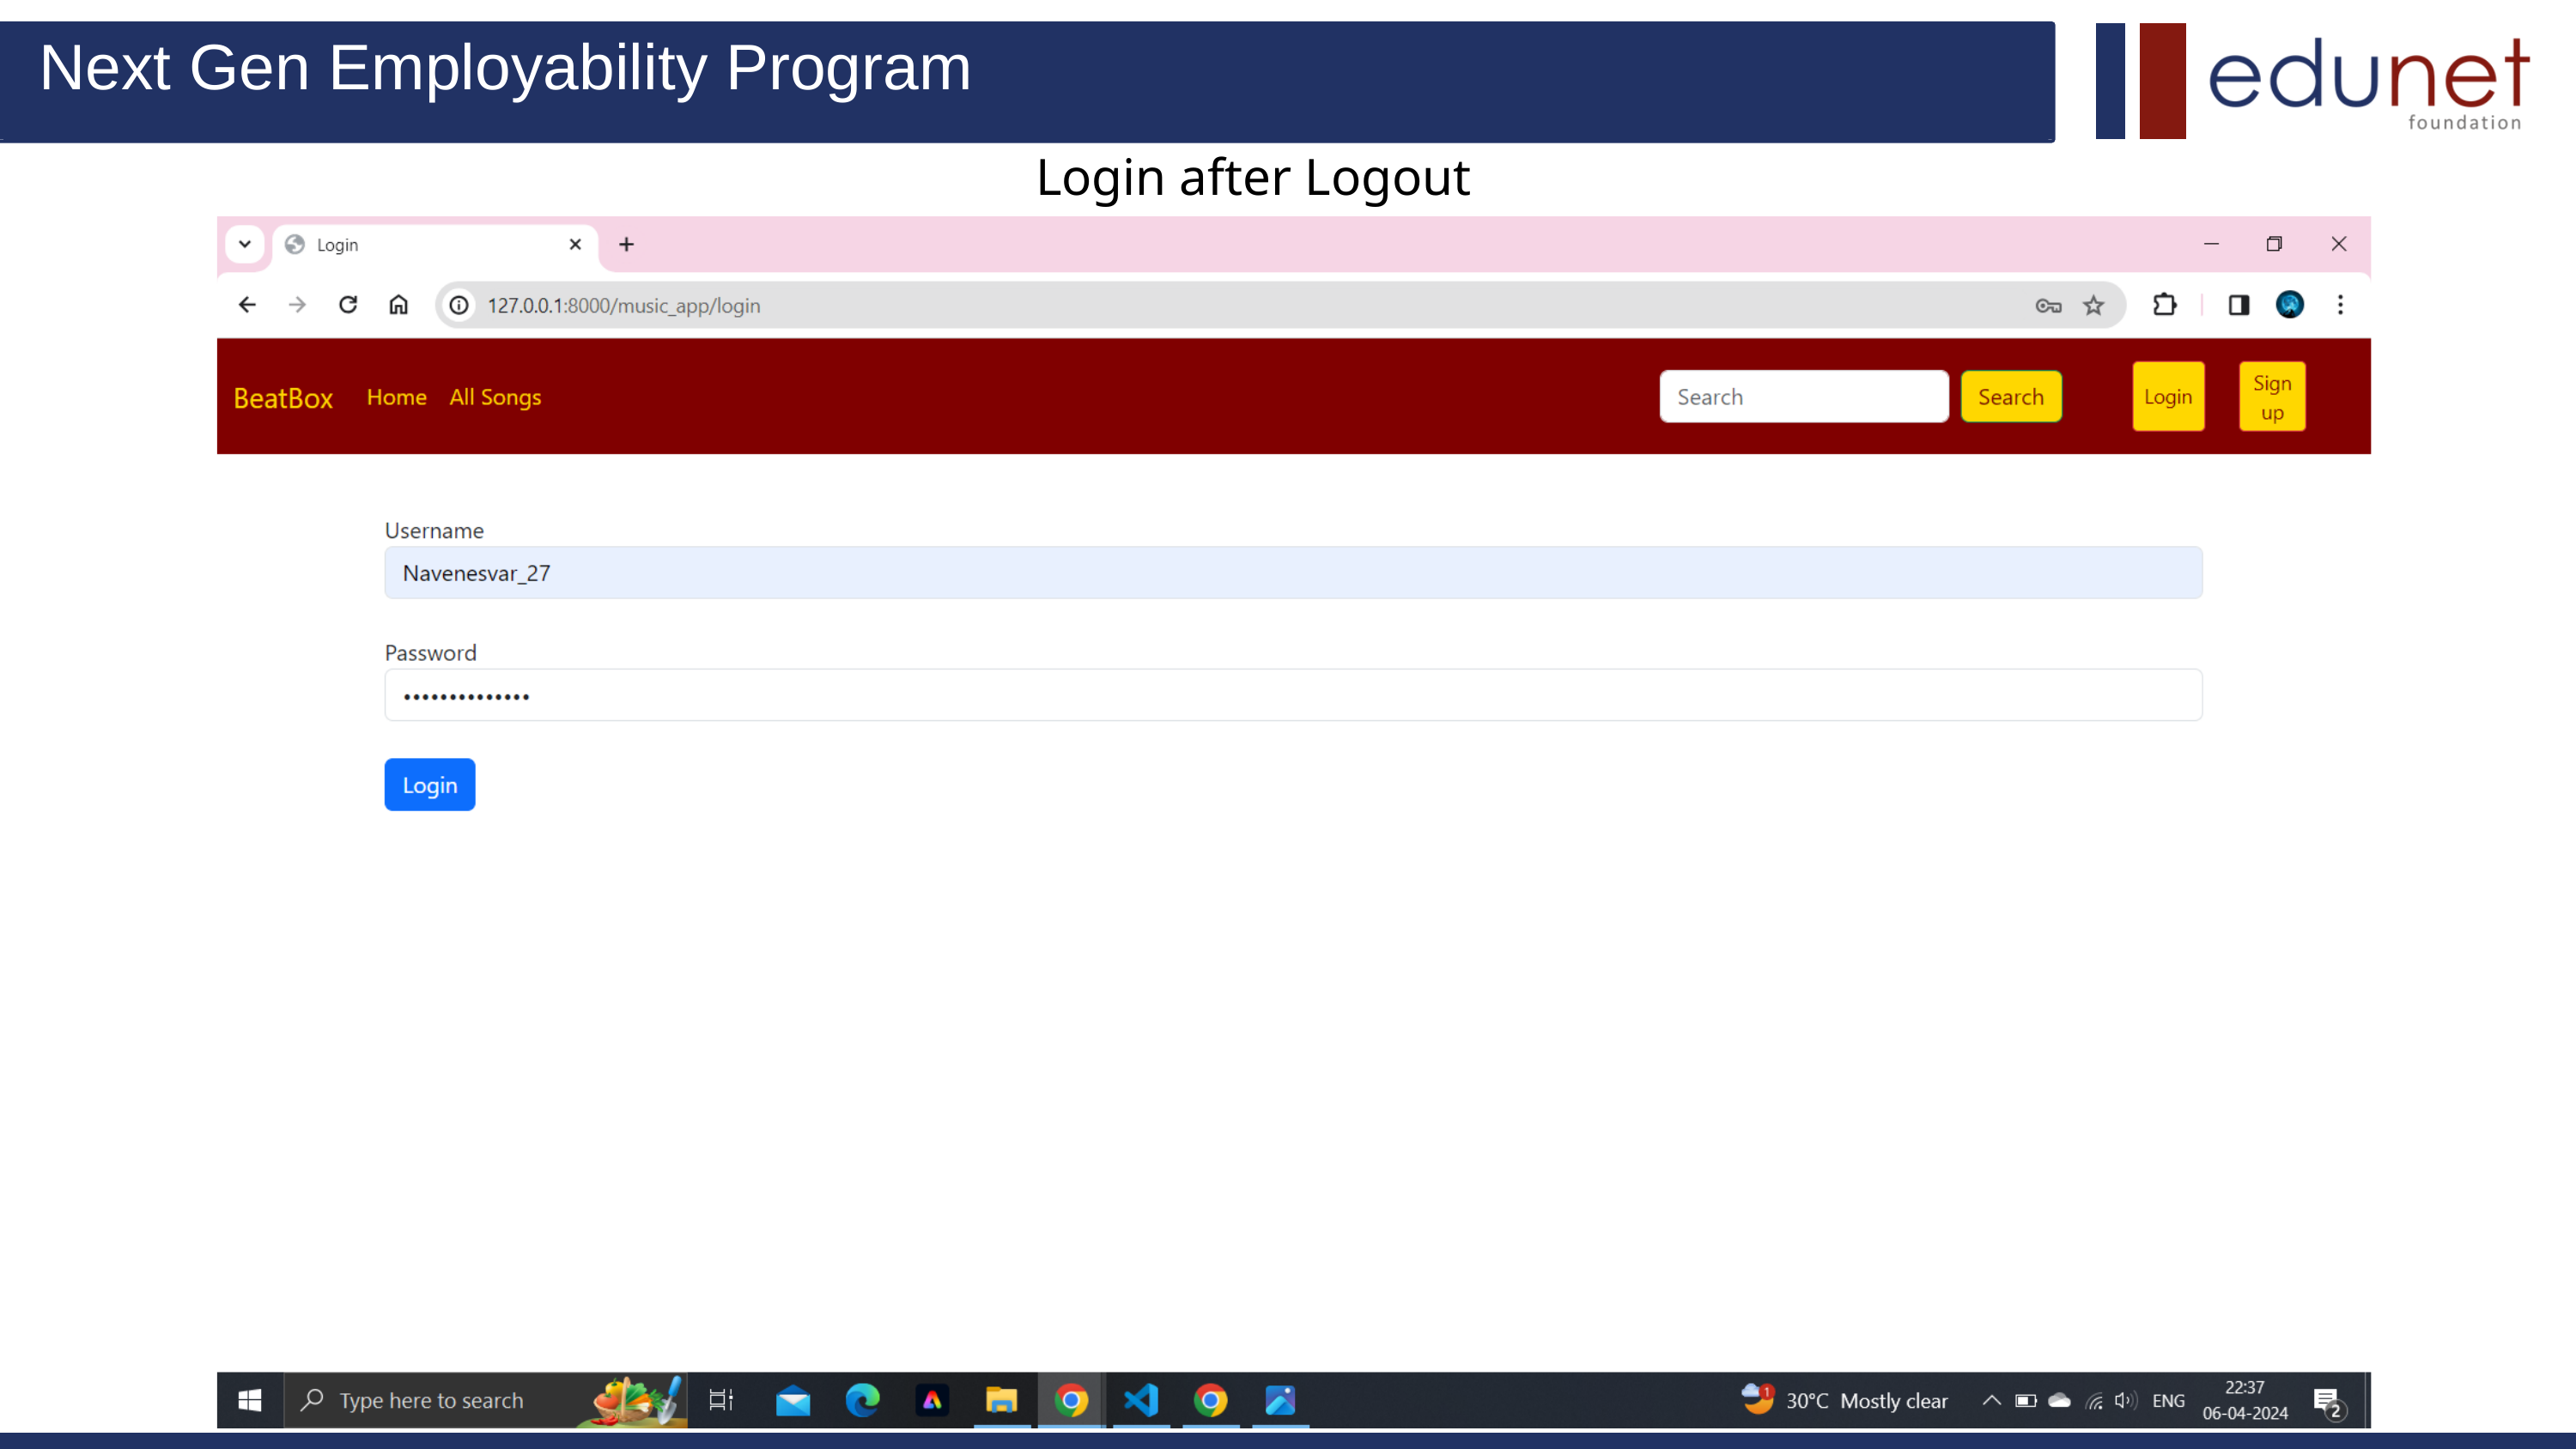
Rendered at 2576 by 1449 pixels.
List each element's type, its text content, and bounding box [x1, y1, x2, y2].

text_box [2139, 22, 2187, 140]
text_box Login after Logout [143, 153, 2365, 205]
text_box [2051, 17, 2365, 183]
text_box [0, 21, 2056, 143]
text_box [0, 1432, 2576, 1449]
text_box [216, 216, 2372, 1428]
text_box [2368, 25, 2545, 142]
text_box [2095, 22, 2126, 140]
